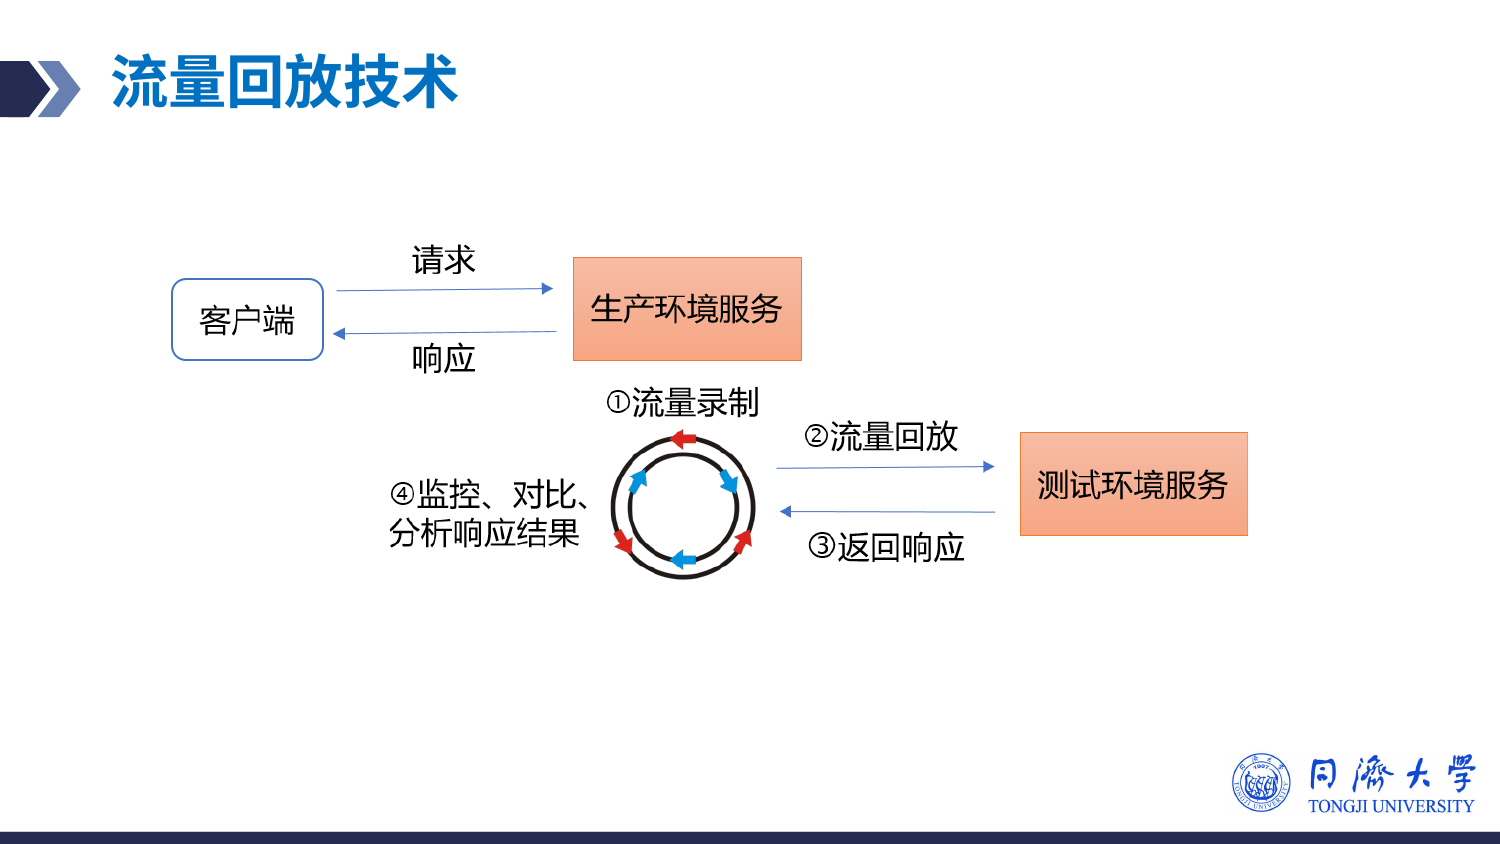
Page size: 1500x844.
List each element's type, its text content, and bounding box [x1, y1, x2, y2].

picture [1230, 751, 1480, 815]
title 流量回放技术 [95, 46, 967, 132]
picture [171, 229, 1248, 589]
